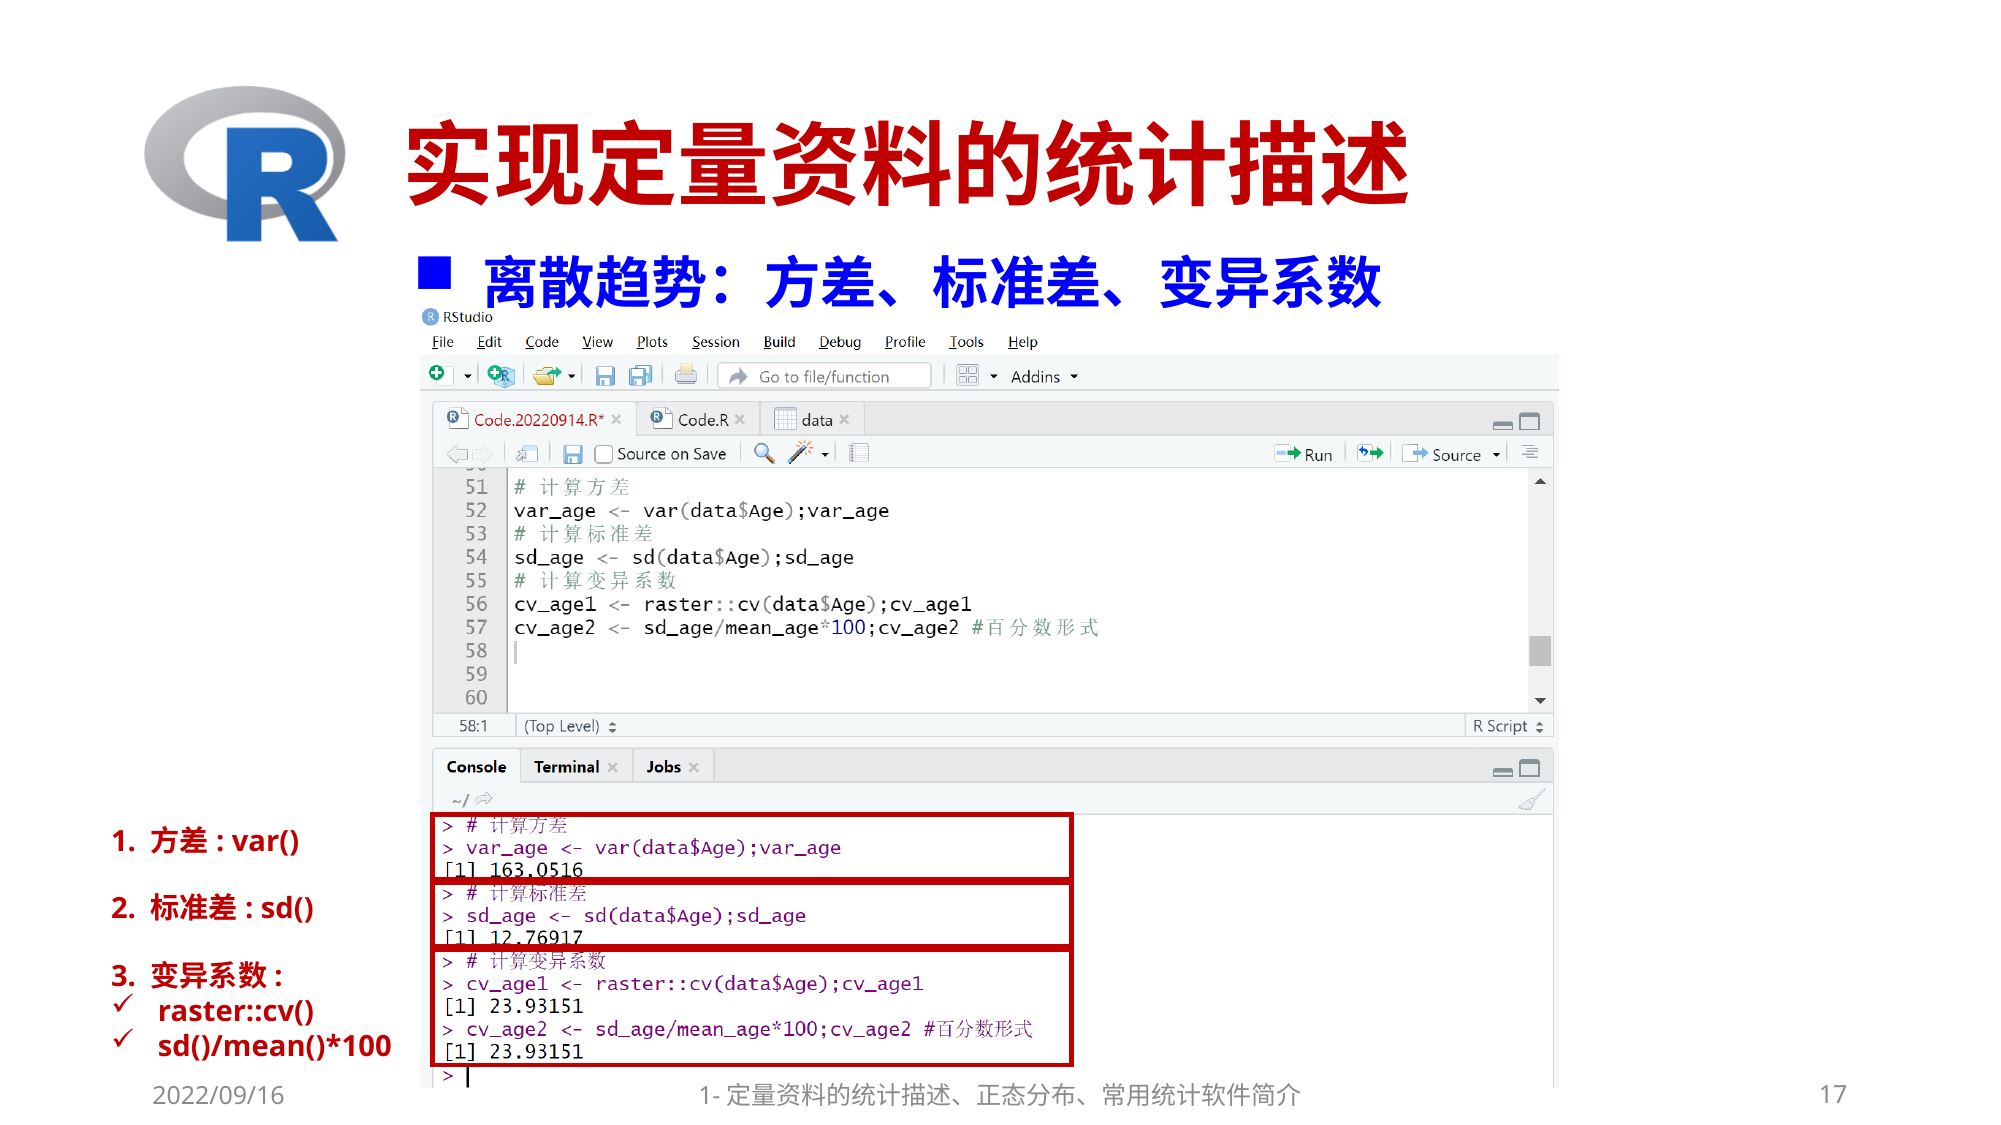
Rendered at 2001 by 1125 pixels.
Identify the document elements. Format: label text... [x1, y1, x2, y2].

title 实现定量资料的统计描述 [137, 59, 1863, 278]
text_box 1. 方差: var() [96, 814, 420, 865]
footer 1-定量资料的统计描述、正态分布、常用统计软件简介 [644, 1088, 1356, 1125]
text_box 2. 标准差: sd() [96, 882, 420, 932]
text_box 离散趋势：方差、标准差、变异系数 [398, 205, 1941, 327]
slide_number 17 [1412, 1065, 1863, 1125]
picture [420, 304, 1559, 1088]
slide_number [137, 1070, 588, 1125]
picture [137, 76, 367, 262]
text_box 3. 变异系数: raster::cv() sd()/mean()*100 [96, 950, 420, 1070]
